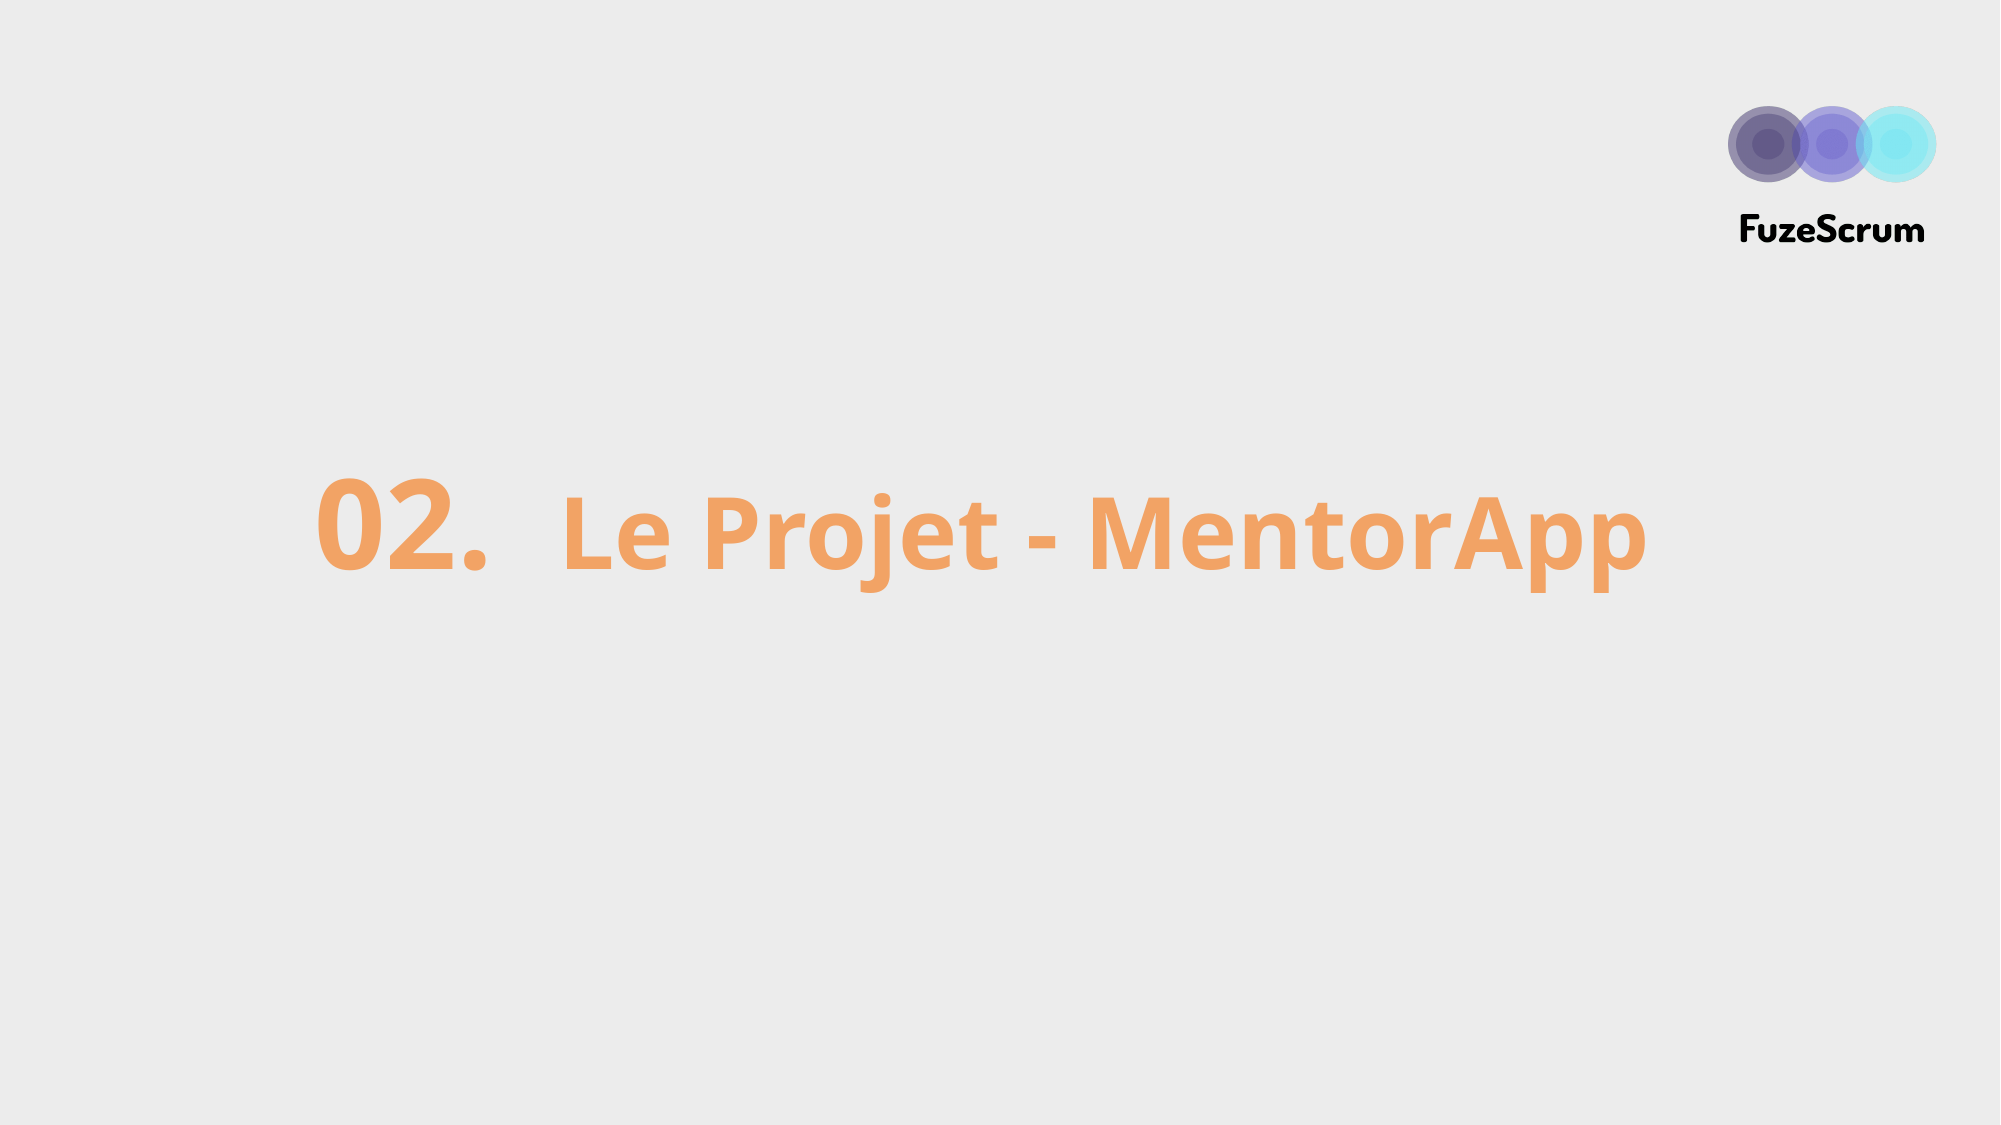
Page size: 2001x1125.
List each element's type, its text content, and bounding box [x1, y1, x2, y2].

text_box 02. Le Projet - MentorApp [299, 476, 1701, 563]
picture [1664, 0, 2000, 318]
